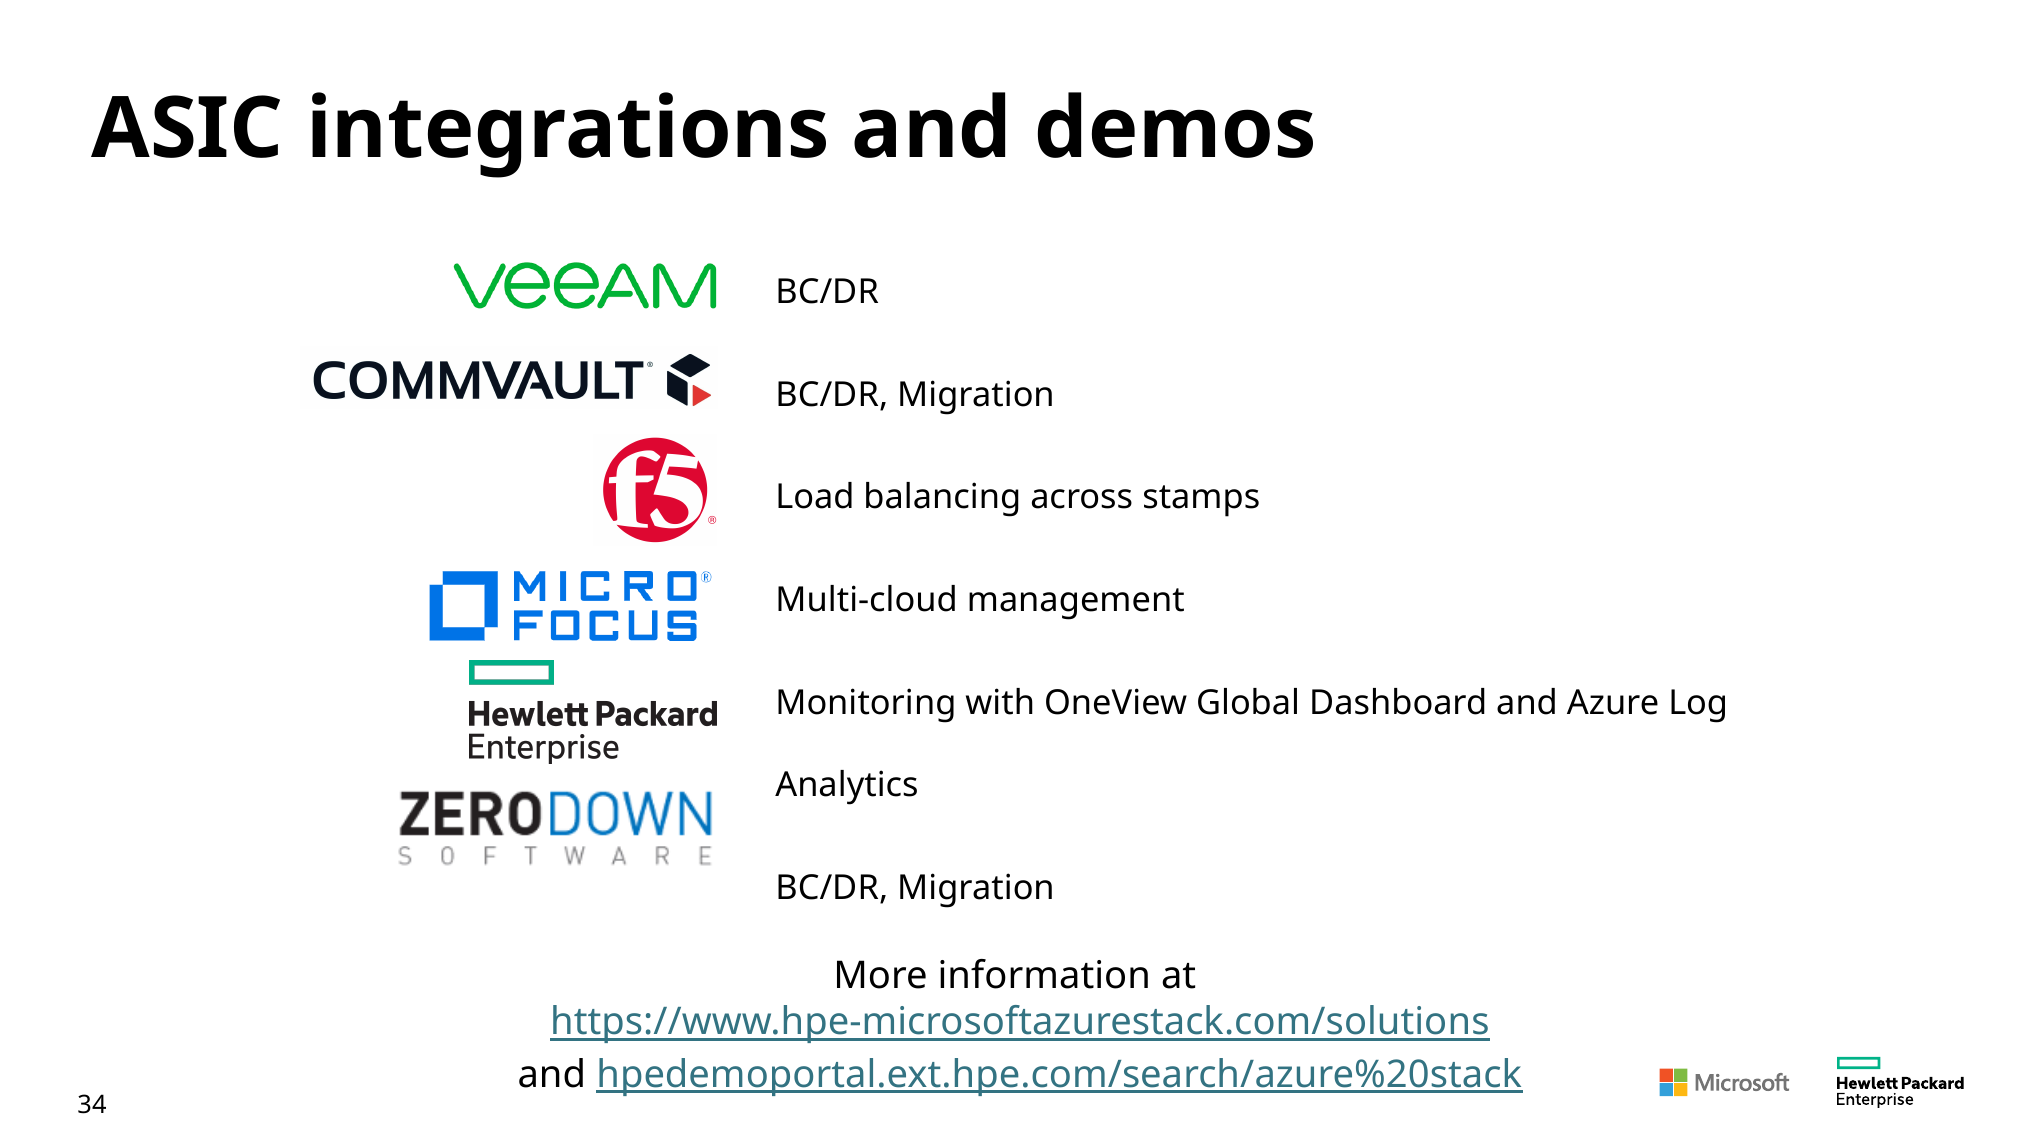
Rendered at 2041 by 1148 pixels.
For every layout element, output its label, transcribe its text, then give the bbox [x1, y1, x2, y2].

picture [300, 346, 718, 409]
picture [451, 248, 718, 309]
picture [593, 434, 717, 546]
picture [397, 660, 717, 887]
text_box BC/DR BC/DR, Migration Load balancing across stamps Multi-cloud management Monitoring with OneView Global Dashboard and Azure Log Analytics BC/DR, Migration [760, 219, 1863, 915]
slide_number 34 [62, 1096, 128, 1114]
title ASIC integrations and demos [76, 76, 1964, 218]
picture [422, 558, 717, 648]
text_box More information at https://www.hpe-microsoftazurestack.com/solutions and hpedemoportal.ext.hpe.com/search/azure%20stack [374, 943, 1666, 1109]
